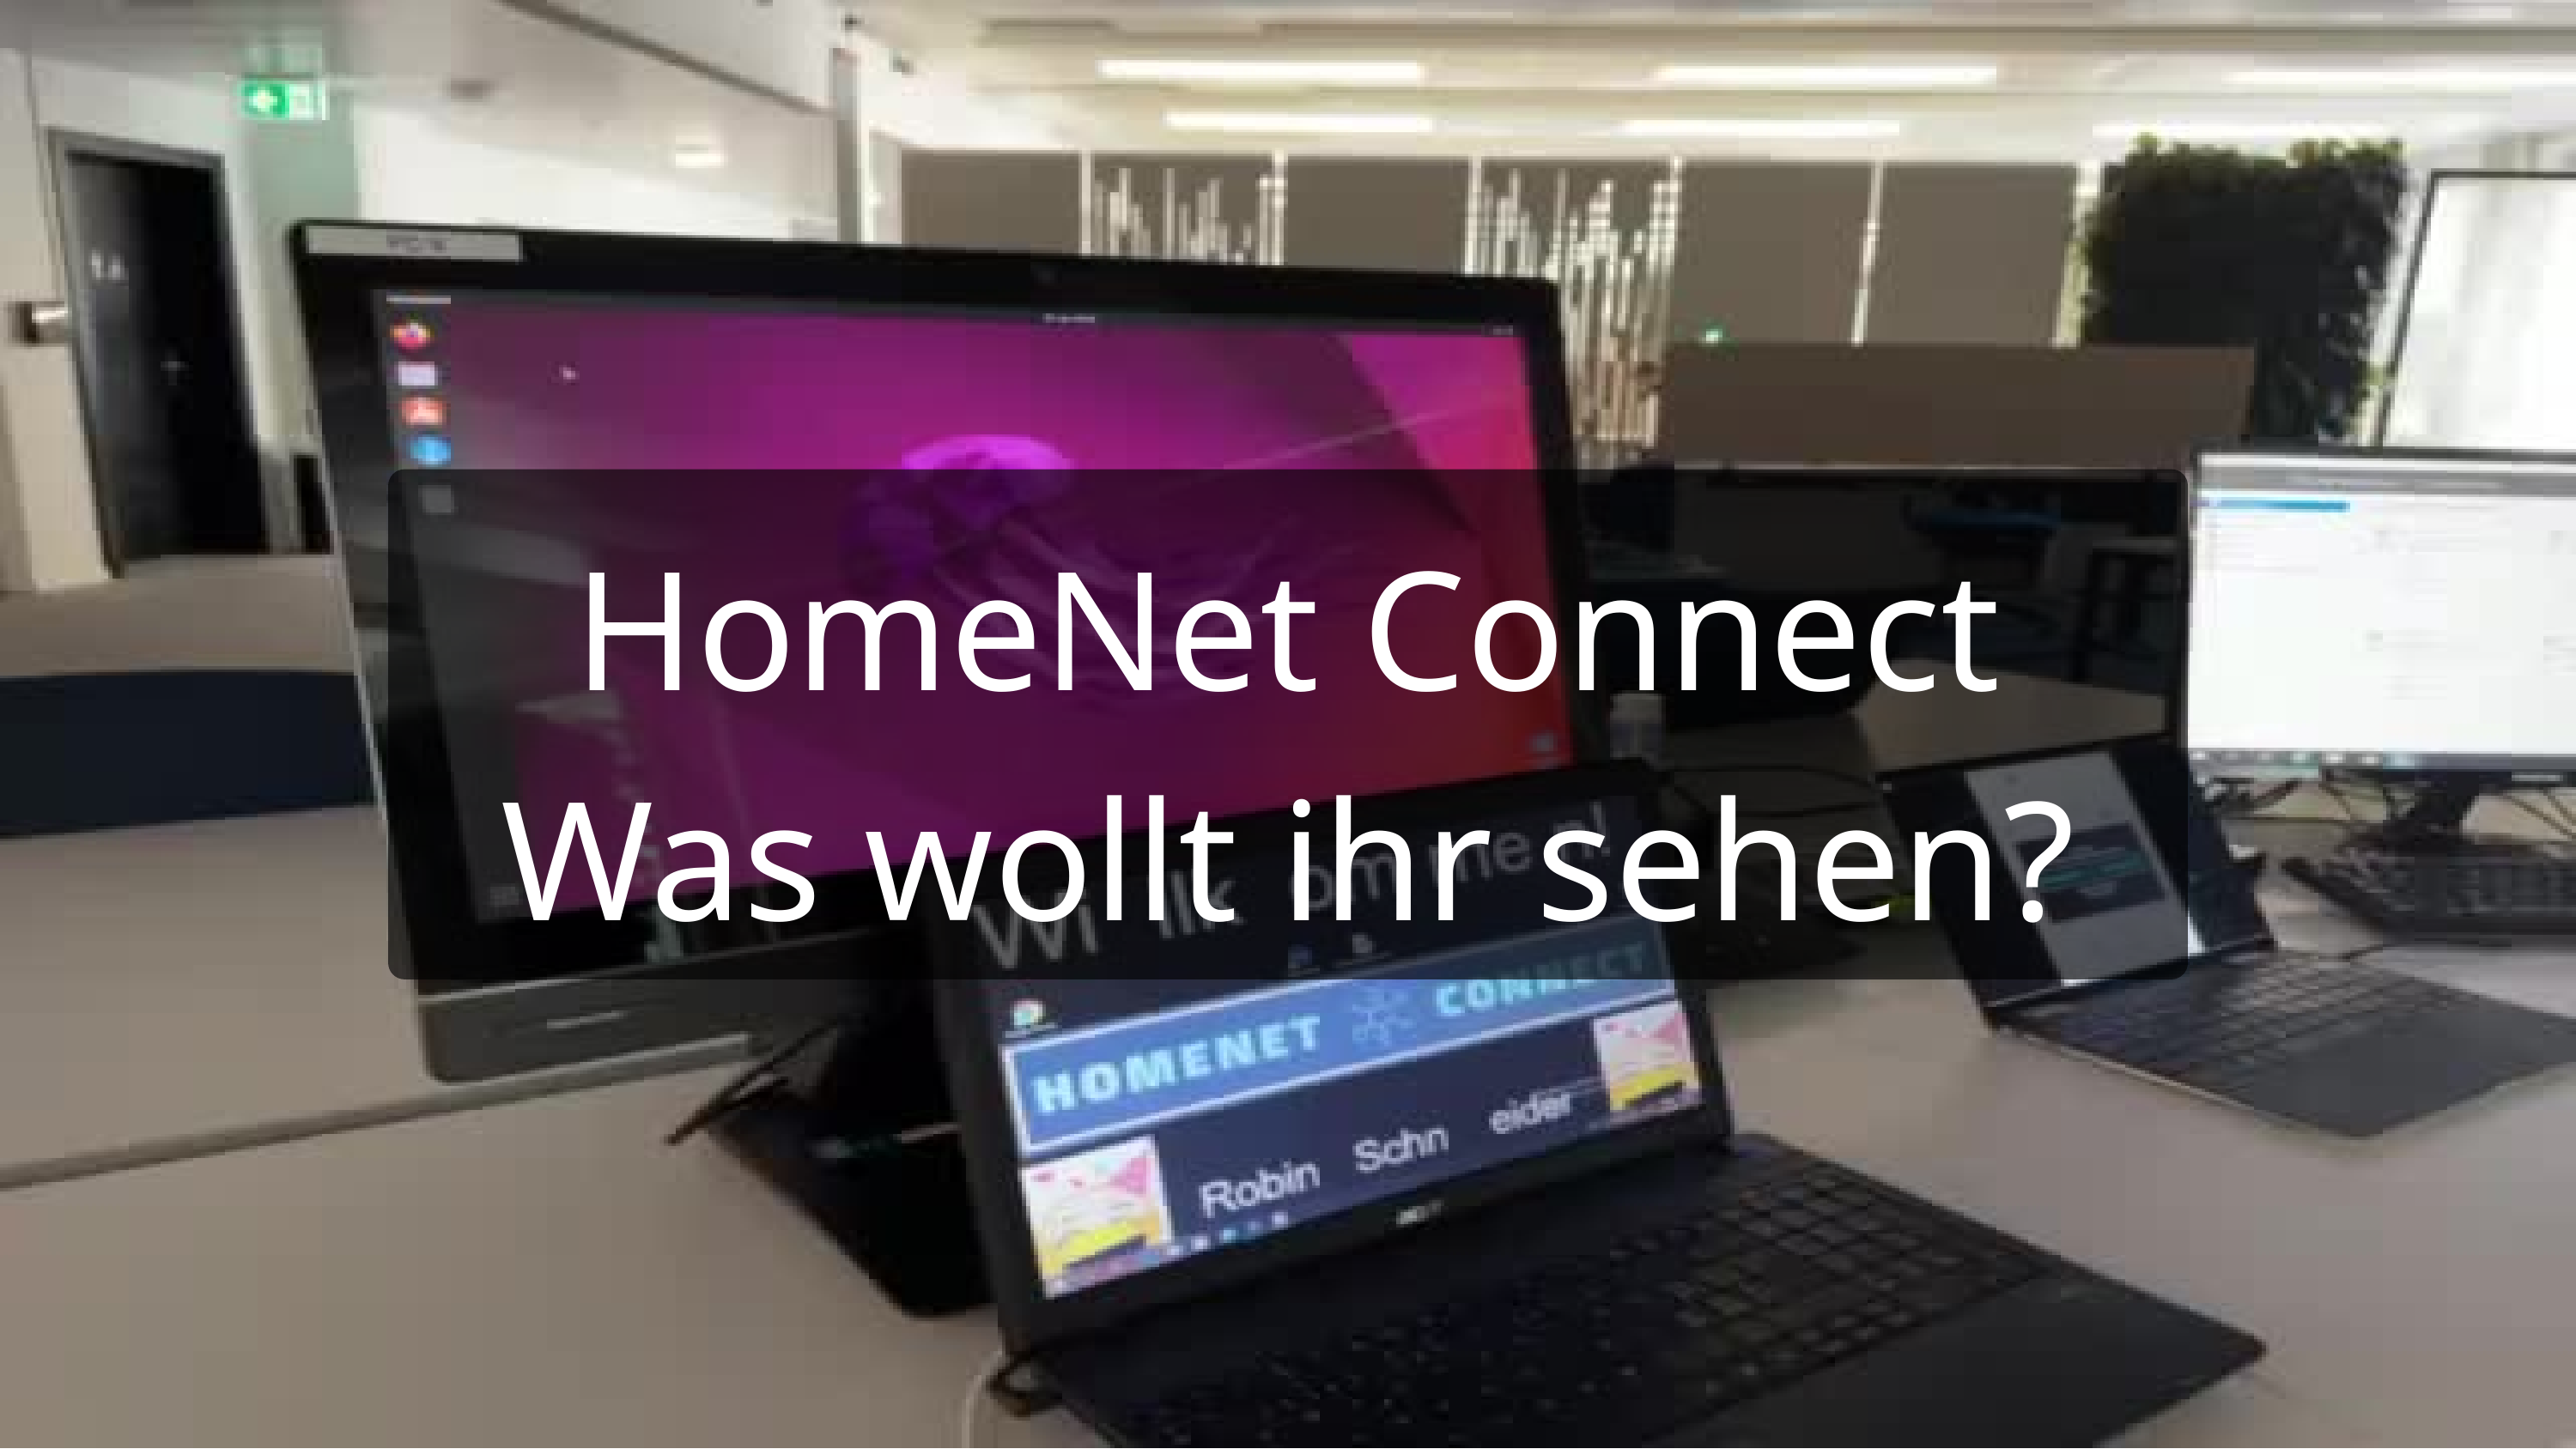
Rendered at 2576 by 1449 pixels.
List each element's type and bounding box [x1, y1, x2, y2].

text_box [0, 0, 2576, 1449]
text_box [387, 469, 2189, 980]
